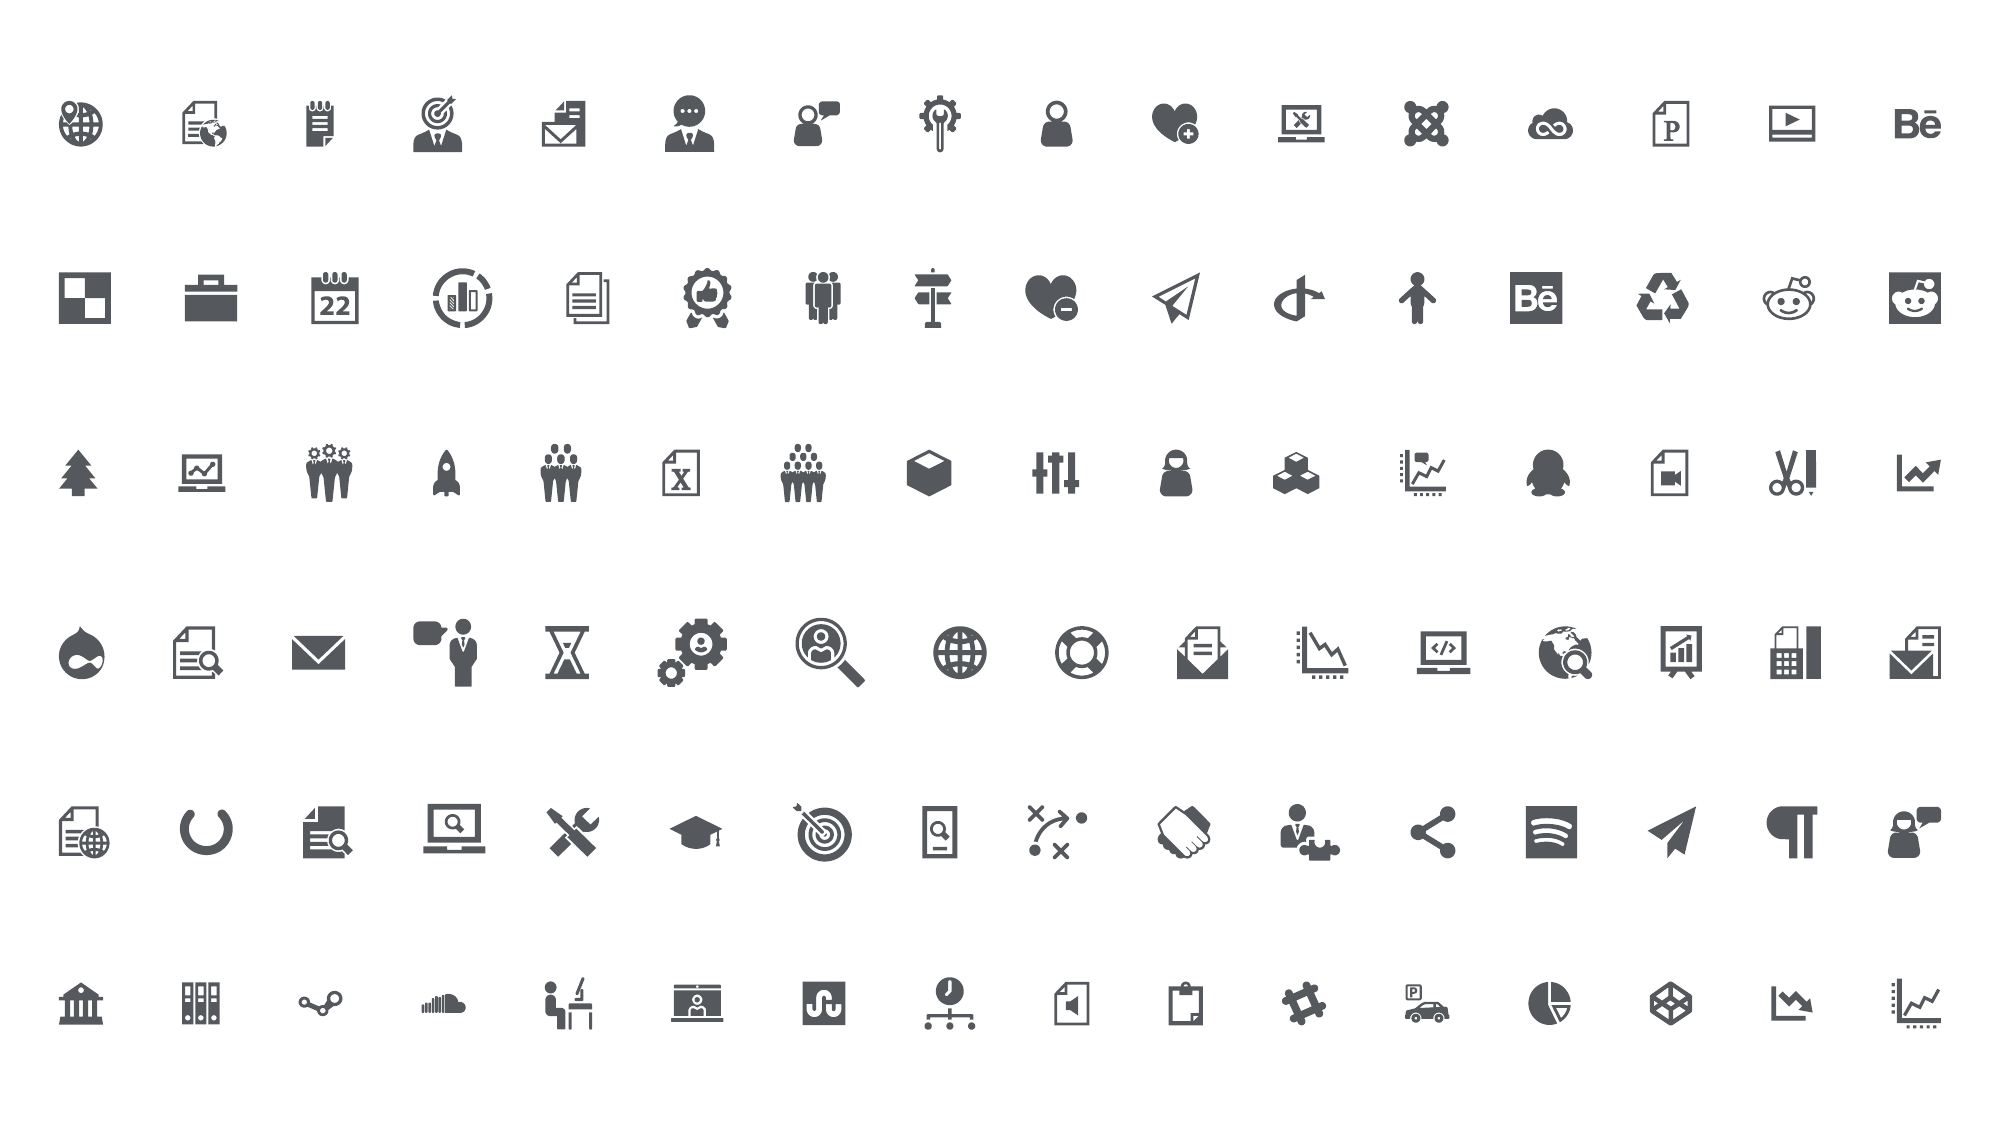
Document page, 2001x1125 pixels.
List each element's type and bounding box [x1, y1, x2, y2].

text_box [546, 807, 600, 857]
text_box [1274, 274, 1325, 322]
text_box [1636, 272, 1689, 324]
text_box [544, 977, 593, 1030]
text_box [172, 626, 224, 680]
text_box [1891, 978, 1942, 1029]
text_box [413, 95, 463, 153]
text_box [1762, 275, 1816, 321]
text_box [792, 802, 853, 862]
text_box [1055, 626, 1109, 680]
text_box [914, 267, 952, 329]
text_box [1151, 272, 1201, 324]
text_box [1280, 803, 1341, 861]
text_box [1025, 275, 1079, 322]
text_box [922, 805, 958, 859]
text_box [1404, 984, 1450, 1023]
text_box [919, 94, 962, 153]
text_box [1273, 451, 1320, 495]
text_box [182, 100, 227, 147]
text_box [1157, 806, 1211, 859]
text_box [1766, 806, 1818, 859]
text_box [1027, 805, 1088, 860]
text_box [1416, 667, 1471, 675]
text_box [657, 618, 727, 688]
text_box [662, 449, 701, 497]
text_box [780, 443, 826, 503]
text_box [58, 982, 104, 1025]
text_box [1509, 271, 1563, 325]
text_box [1769, 450, 1805, 496]
text_box [1896, 454, 1942, 492]
text_box [291, 635, 346, 670]
text_box [566, 271, 610, 325]
text_box [1176, 626, 1229, 680]
text_box [302, 806, 354, 859]
text_box [664, 95, 715, 153]
text_box [1168, 981, 1203, 1026]
text_box [1889, 626, 1942, 680]
text_box [793, 101, 841, 147]
text_box [432, 268, 493, 329]
text_box [802, 981, 846, 1026]
text_box [58, 449, 98, 497]
text_box [423, 803, 486, 854]
text_box [795, 617, 866, 688]
text_box [1538, 626, 1593, 680]
text_box [305, 100, 334, 147]
text_box [805, 271, 841, 325]
text_box [1528, 108, 1573, 140]
text_box [541, 100, 586, 147]
text_box [1399, 449, 1446, 497]
text_box [1771, 986, 1813, 1021]
text_box [933, 626, 987, 680]
text_box [184, 274, 238, 322]
text_box [305, 443, 353, 503]
text_box [1398, 272, 1437, 325]
text_box [58, 806, 110, 859]
text_box [1277, 104, 1325, 143]
text_box [683, 267, 732, 329]
text_box [1410, 806, 1456, 859]
text_box [1768, 105, 1816, 142]
text_box [58, 626, 105, 680]
text_box [1649, 981, 1693, 1026]
text_box [906, 449, 952, 497]
text_box [1159, 449, 1193, 497]
text_box [1404, 101, 1449, 147]
text_box [1652, 100, 1690, 147]
text_box [1040, 100, 1073, 147]
text_box [1054, 981, 1090, 1026]
text_box [182, 982, 220, 1025]
text_box [298, 990, 343, 1017]
text_box [1647, 806, 1697, 859]
text_box [1650, 449, 1689, 497]
text_box [1660, 625, 1702, 680]
text_box [545, 625, 590, 680]
text_box [433, 449, 460, 497]
text_box [178, 454, 226, 492]
text_box [1894, 109, 1941, 139]
text_box [669, 815, 723, 849]
text_box [58, 272, 111, 324]
text_box [413, 618, 477, 687]
text_box [1806, 450, 1817, 488]
text_box [540, 443, 582, 503]
text_box [1888, 272, 1942, 325]
text_box [924, 977, 976, 1030]
text_box [1296, 626, 1349, 680]
text_box [311, 271, 359, 325]
text_box [670, 984, 724, 1023]
text_box [1525, 806, 1578, 859]
text_box [1420, 631, 1467, 665]
text_box [58, 100, 103, 147]
text_box [1526, 449, 1570, 497]
text_box [1032, 452, 1080, 494]
text_box [1770, 626, 1822, 680]
text_box [1282, 981, 1327, 1026]
text_box [1528, 981, 1571, 1026]
text_box [421, 993, 466, 1014]
text_box [1887, 806, 1942, 859]
text_box [1151, 103, 1199, 145]
text_box [179, 809, 233, 856]
